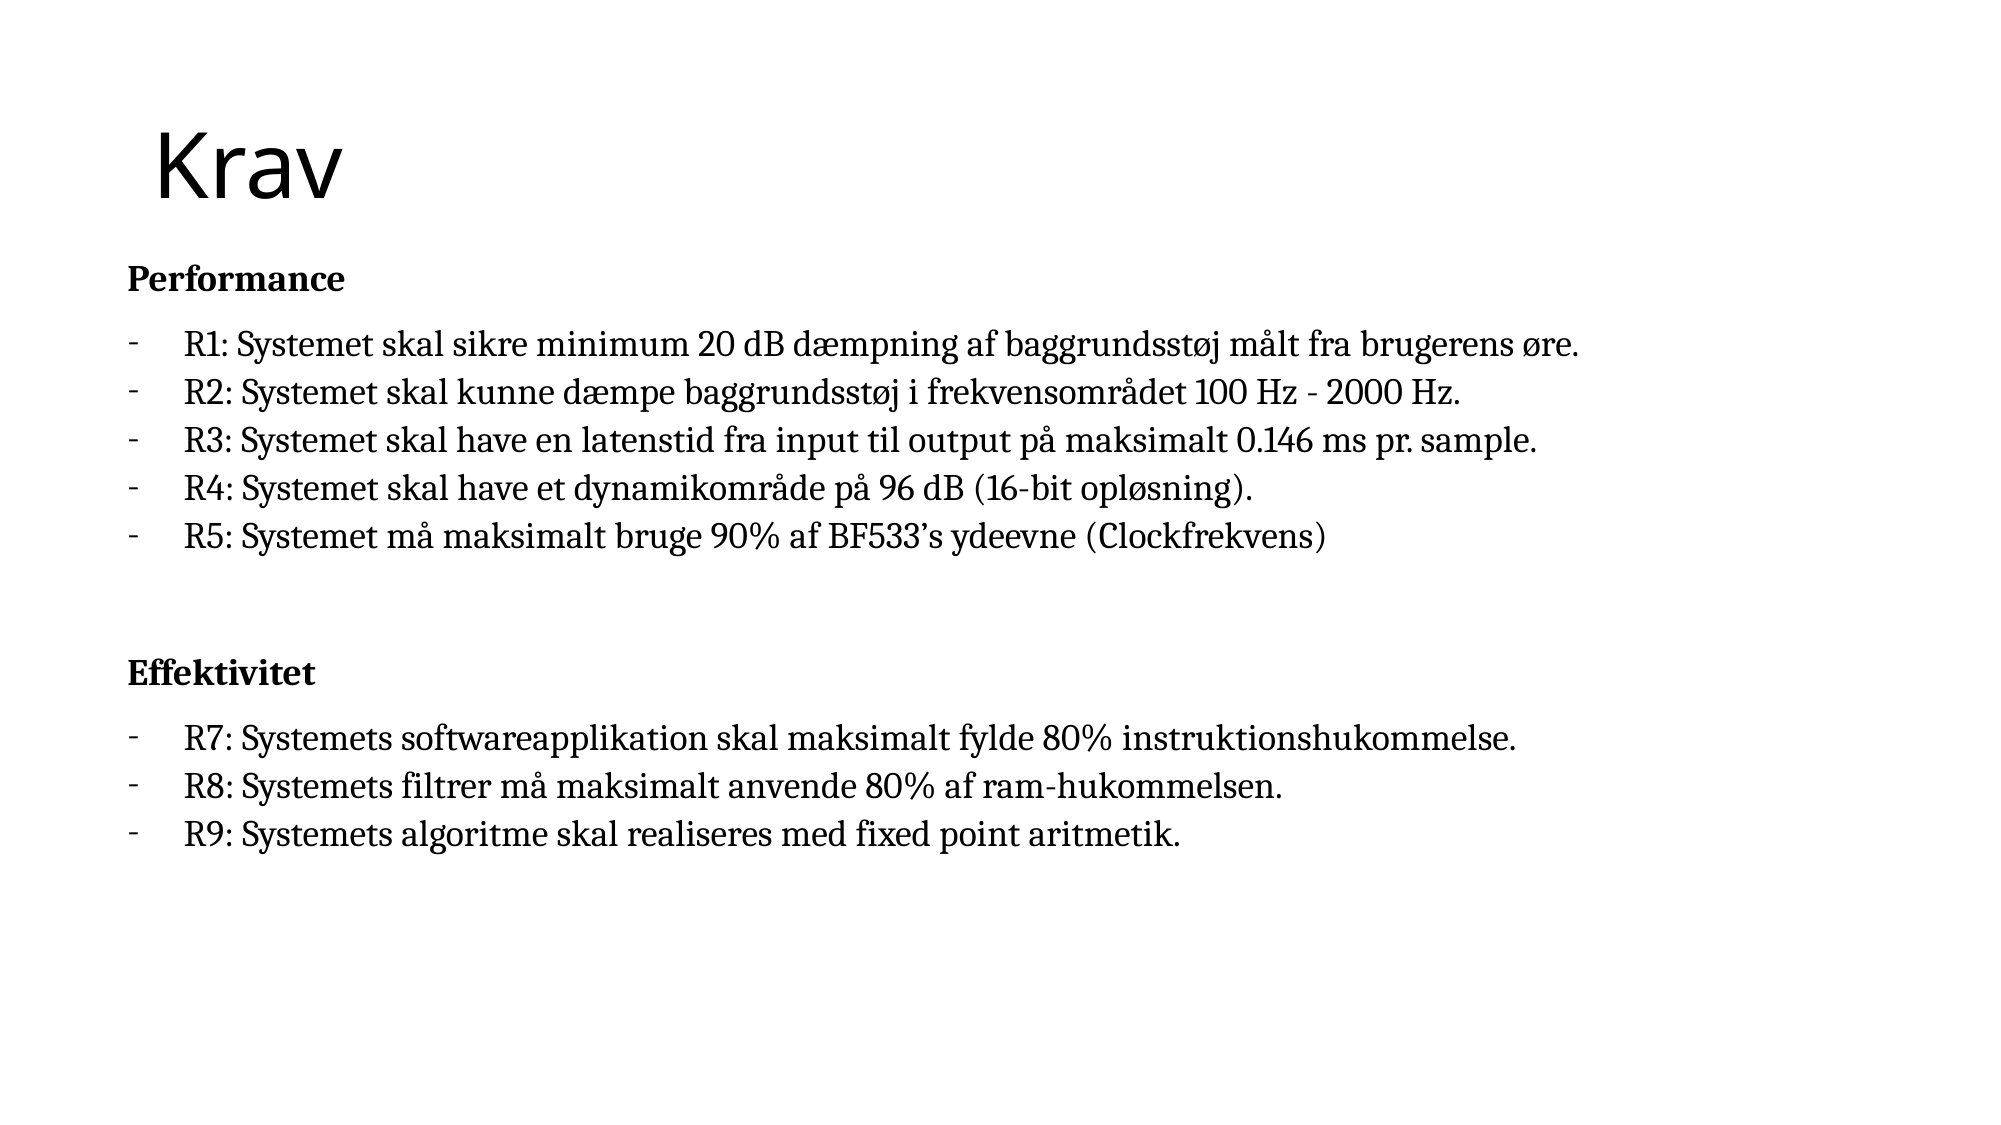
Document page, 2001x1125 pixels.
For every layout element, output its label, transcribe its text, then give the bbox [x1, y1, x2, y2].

text_box Effektivitet R7: Systemets softwareapplikation skal maksimalt fylde 80% instruktionshukommelse. R8: Systemets filtrer må maksimalt anvende 80% af ram-hukommelsen. R9: Systemets algoritme skal realiseres med fixed point aritmetik. [112, 637, 1863, 862]
title Krav [137, 59, 1863, 243]
text_box Performance R1: Systemet skal sikre minimum 20 dB dæmpning af baggrundsstøj målt fra brugerens øre. R2: Systemet skal kunne dæmpe baggrundsstøj i frekvensområdet 100 Hz - 2000 Hz. R3: Systemet skal have en latenstid fra input til output på maksimalt 0.146 ms pr. sample. R4: Systemet skal have et dynamikområde på 96 dB (16-bit opløsning). R5: Systemet må maksimalt bruge 90% af BF533’s ydeevne (Clockfrekvens) [112, 243, 1863, 564]
